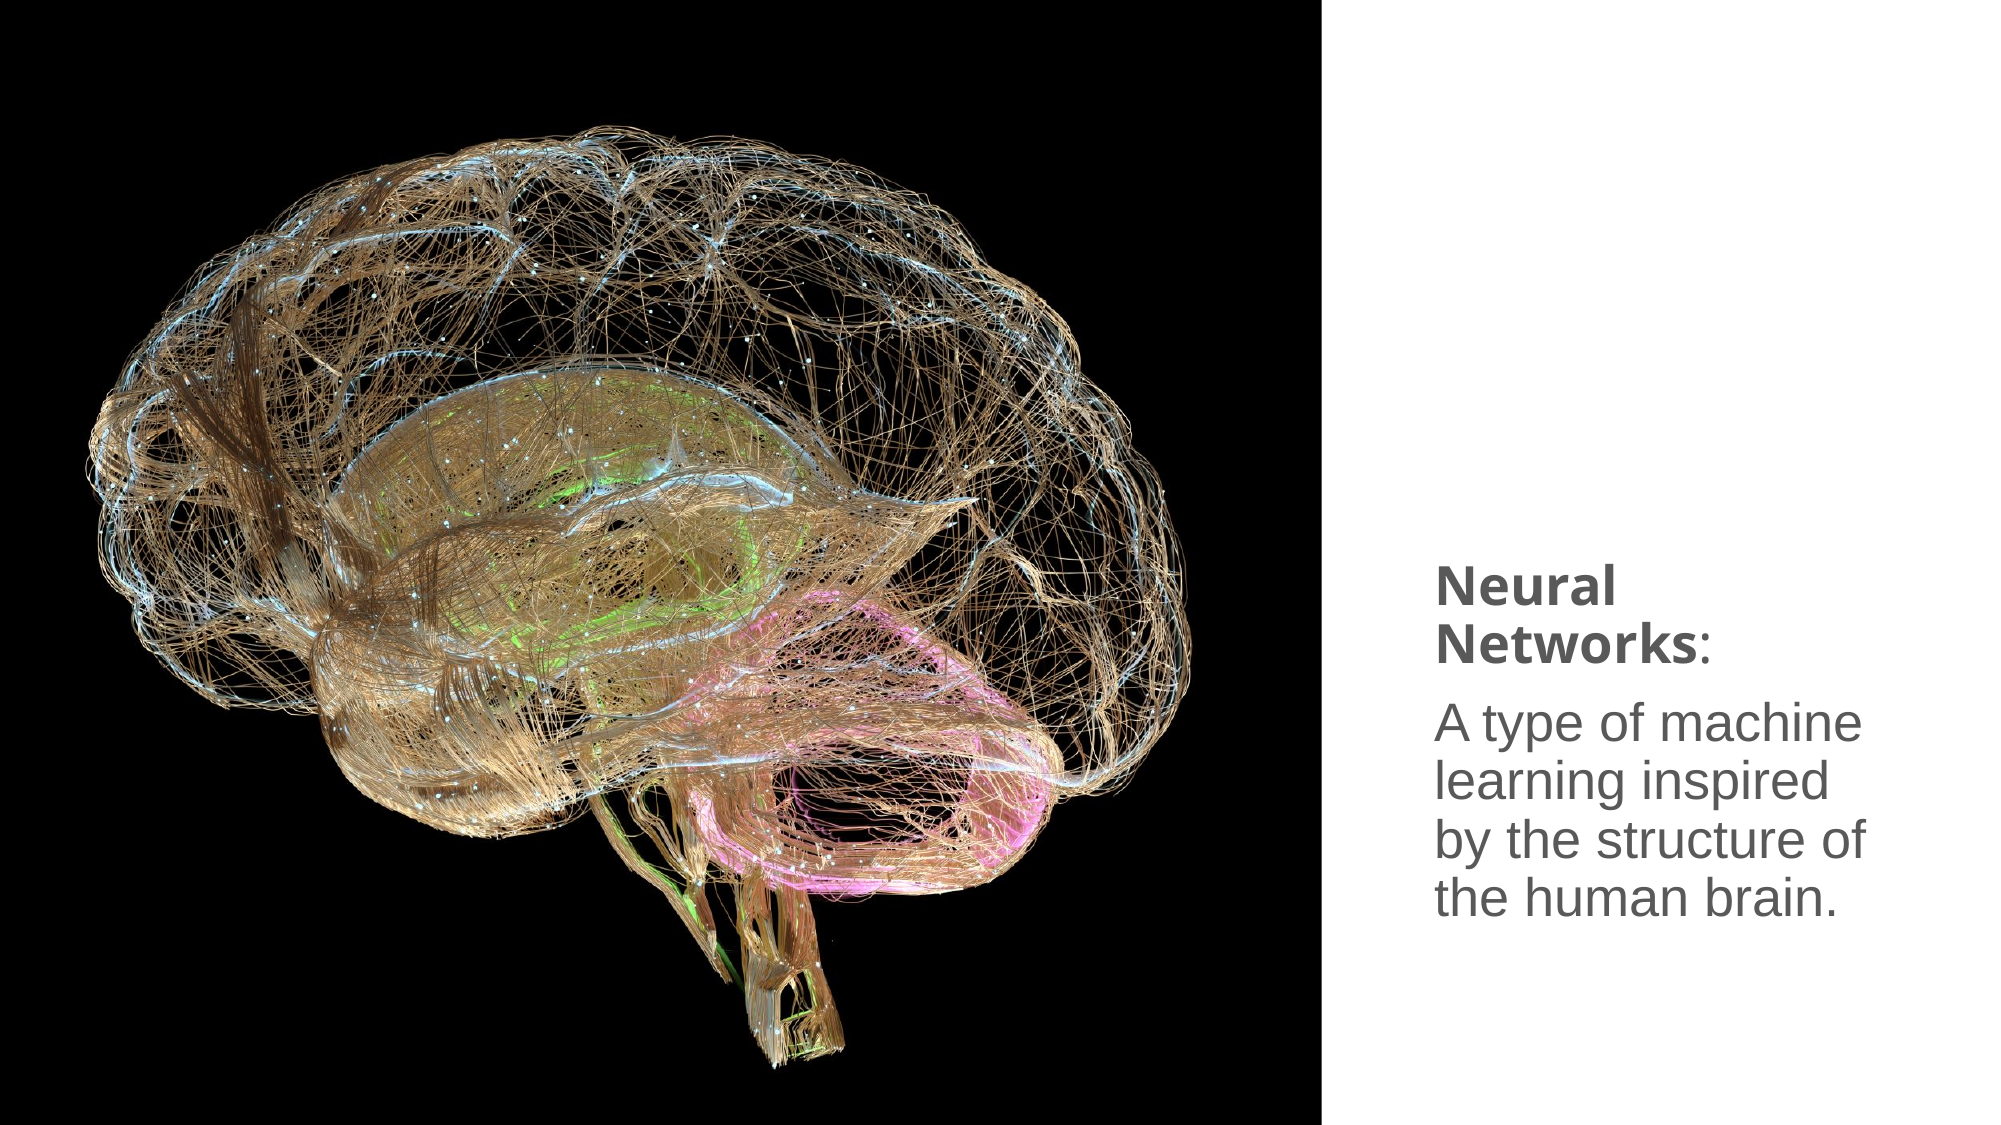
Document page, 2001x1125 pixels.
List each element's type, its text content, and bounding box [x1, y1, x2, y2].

picture [0, 0, 1323, 1125]
list Neural Networks: A type of machine learning inspired by the structure of the human brain. [1419, 551, 1886, 1021]
